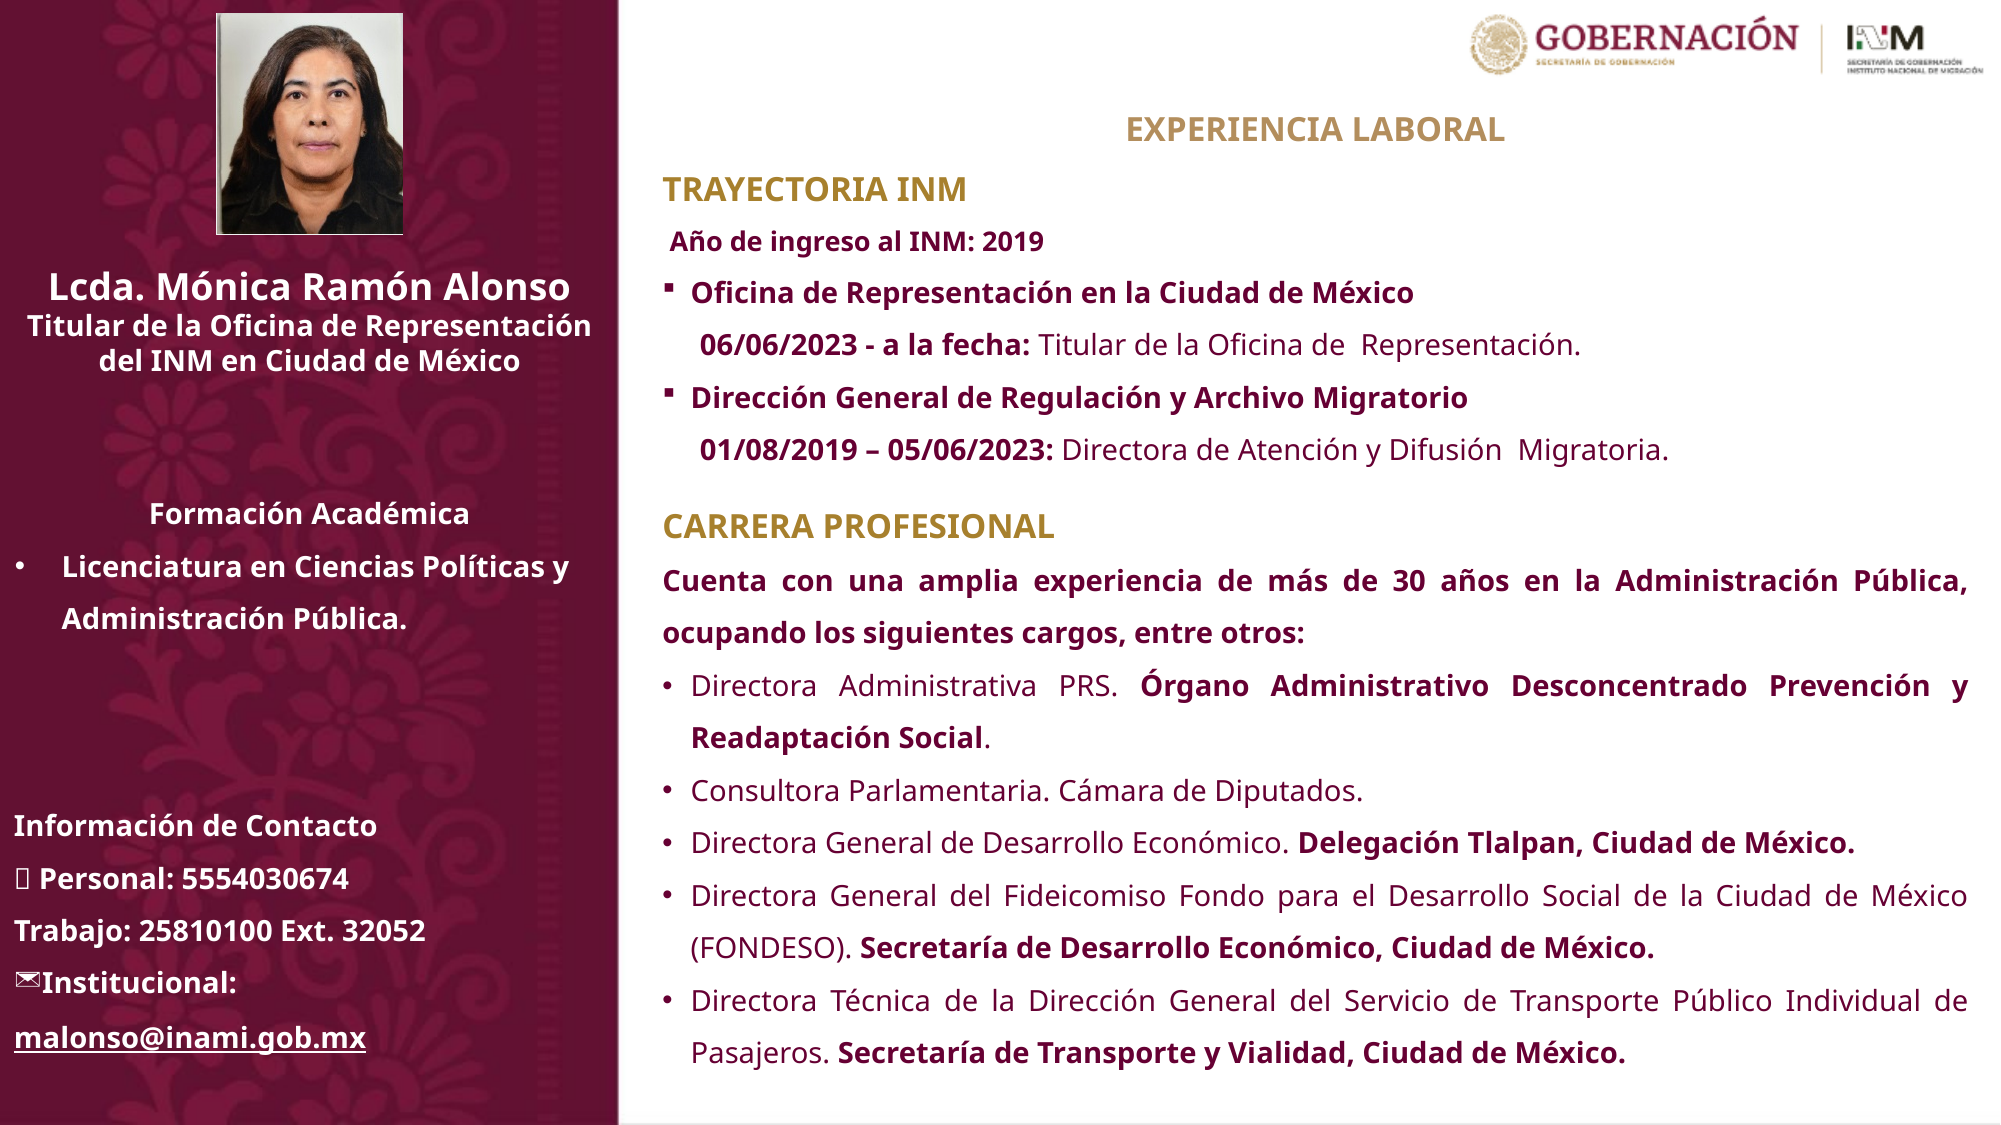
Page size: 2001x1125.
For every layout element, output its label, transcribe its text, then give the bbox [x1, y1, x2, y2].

picture [0, 0, 2001, 1125]
text_box EXPERIENCIA LABORAL TRAYECTORIA INM Año de ingreso al INM: 2019 Oficina de Representación en la Ciudad de México 06/06/2023 - a la fecha: Titular de la Oficina de Representación. Dirección General de Regulación y Archivo Migratorio 01/08/2019 – 05/06/2023: Directora de Atención y Difusión Migratoria. CARRERA PROFESIONAL Cuenta con una amplia experiencia de más de 30 años en la Administración Pública, ocupando los siguientes cargos, entre otros: Directora Administrativa PRS. Órgano Administrativo Desconcentrado Prevención y Readaptación Social. Consultora Parlamentaria. Cámara de Diputados. Directora General de Desarrollo Económico. Delegación Tlalpan, Ciudad de México. Directora General del Fideicomiso Fondo para el Desarrollo Social de la Ciudad de México (FONDESO). Secretaría de Desarrollo Económico, Ciudad de México. Directora Técnica de la Dirección General del Servicio de Transporte Público Individual de Pasajeros. Secretaría de Transporte y Vialidad, Ciudad de México. [647, 80, 1985, 1077]
text_box Lcda. Mónica Ramón Alonso Titular de la Oficina de Representación del INM en Ciudad de México [0, 255, 620, 385]
text_box Formación Académica Licenciatura en Ciencias Políticas y Administración Pública. [0, 470, 620, 643]
text_box Información de Contacto  Personal: 5554030674 Trabajo: 25810100 Ext. 32052 Institucional: malonso@inami.gob.mx [0, 782, 619, 1120]
